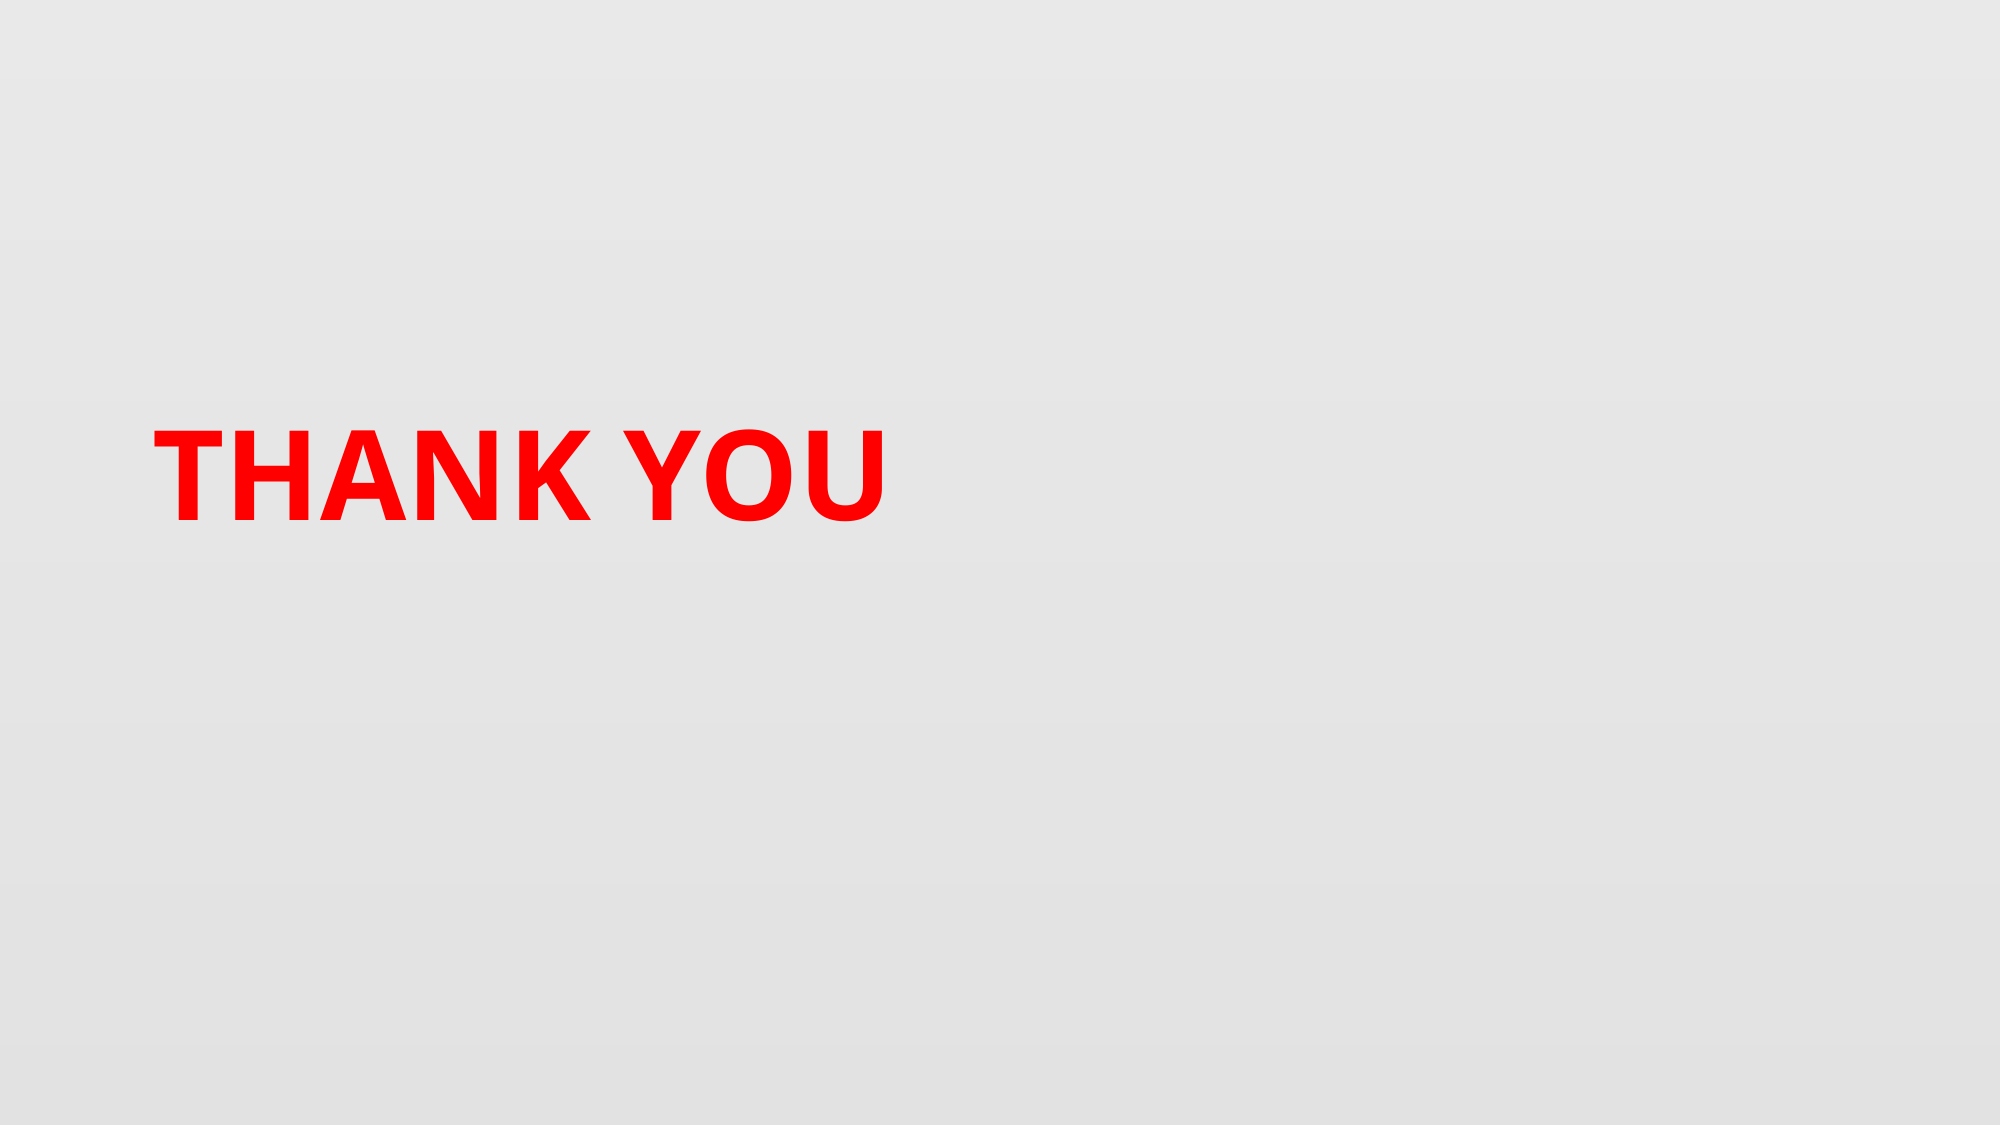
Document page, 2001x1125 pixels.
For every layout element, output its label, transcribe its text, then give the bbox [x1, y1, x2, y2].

title THANK YOU [137, 59, 1863, 901]
